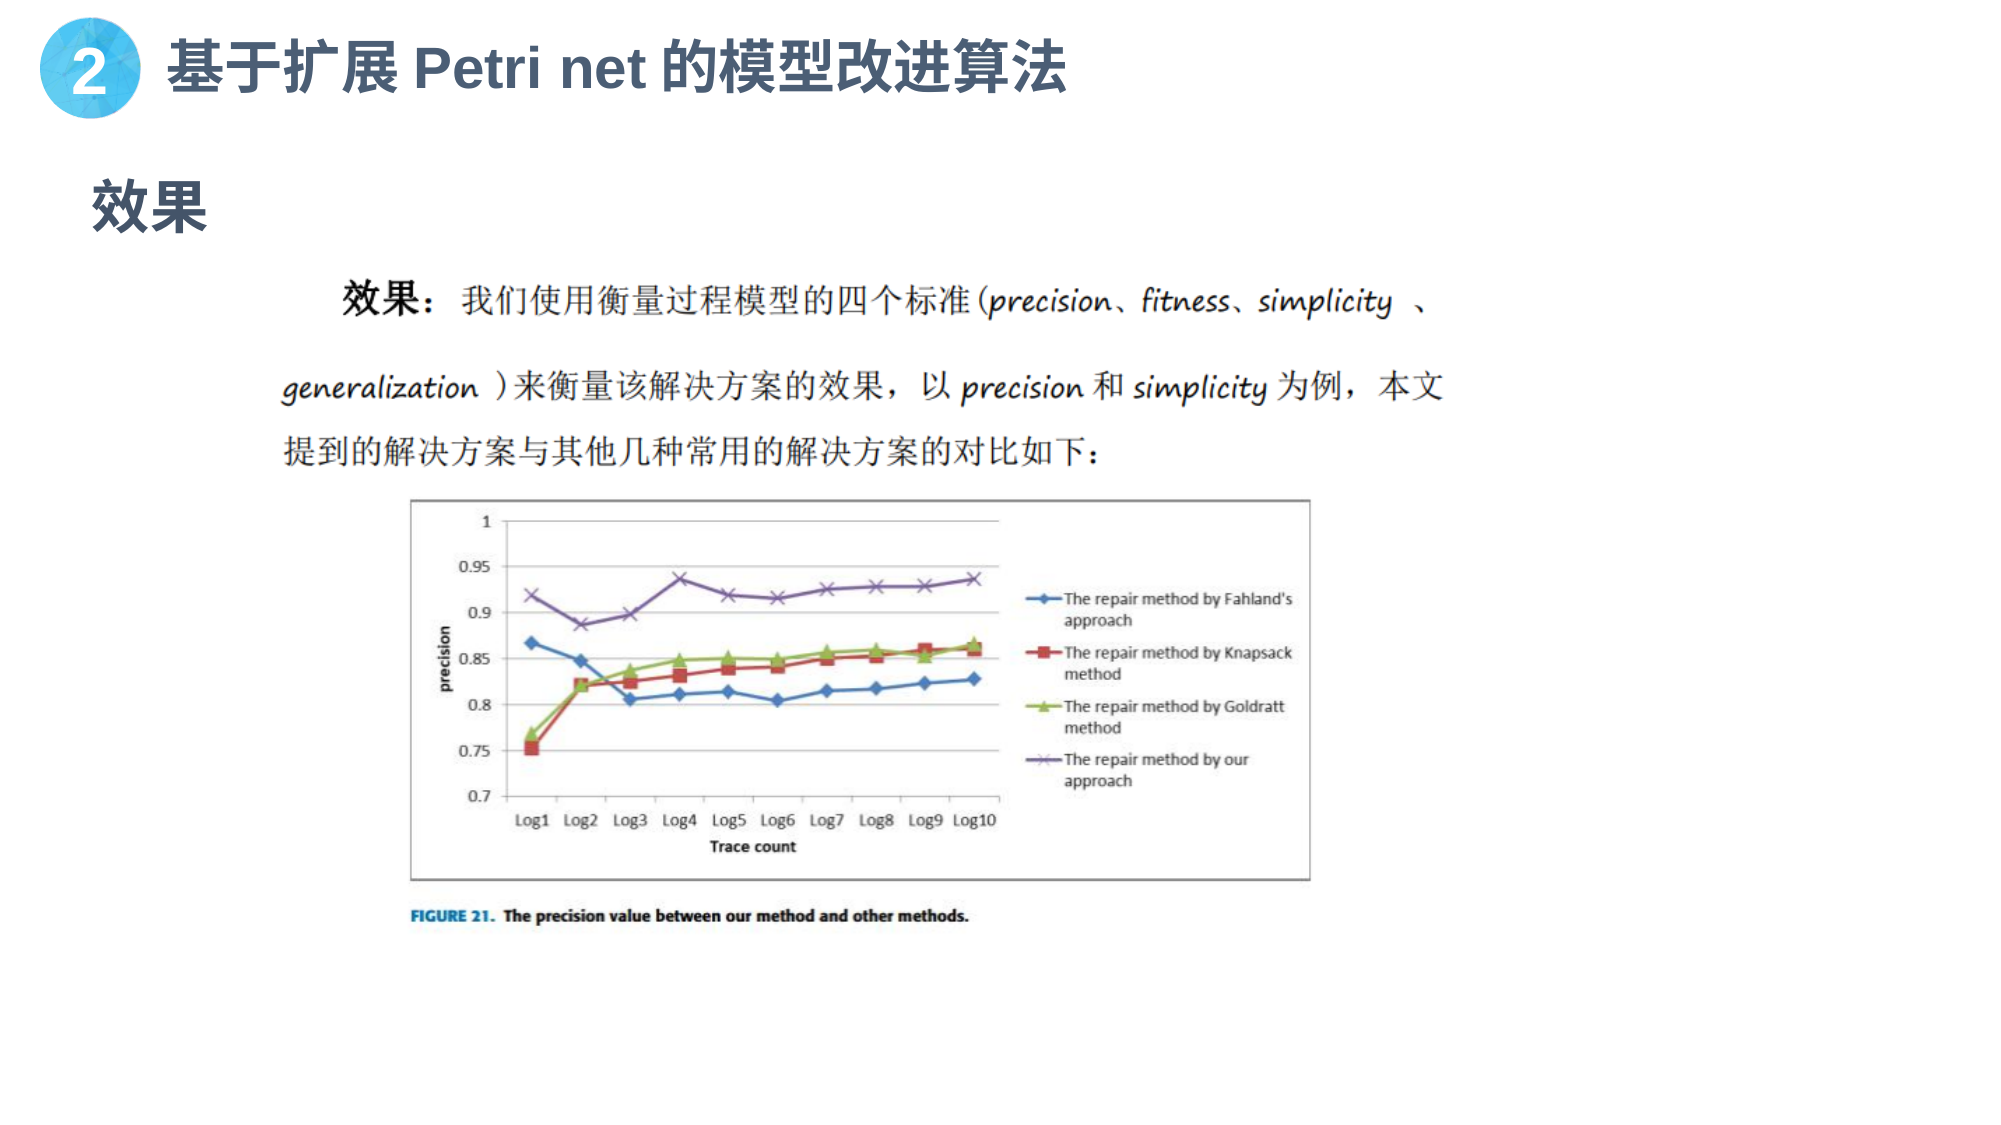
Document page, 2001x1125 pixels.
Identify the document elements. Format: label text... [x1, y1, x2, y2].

text_box 效果 [77, 162, 1790, 388]
picture [265, 276, 1466, 947]
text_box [40, 18, 1200, 119]
